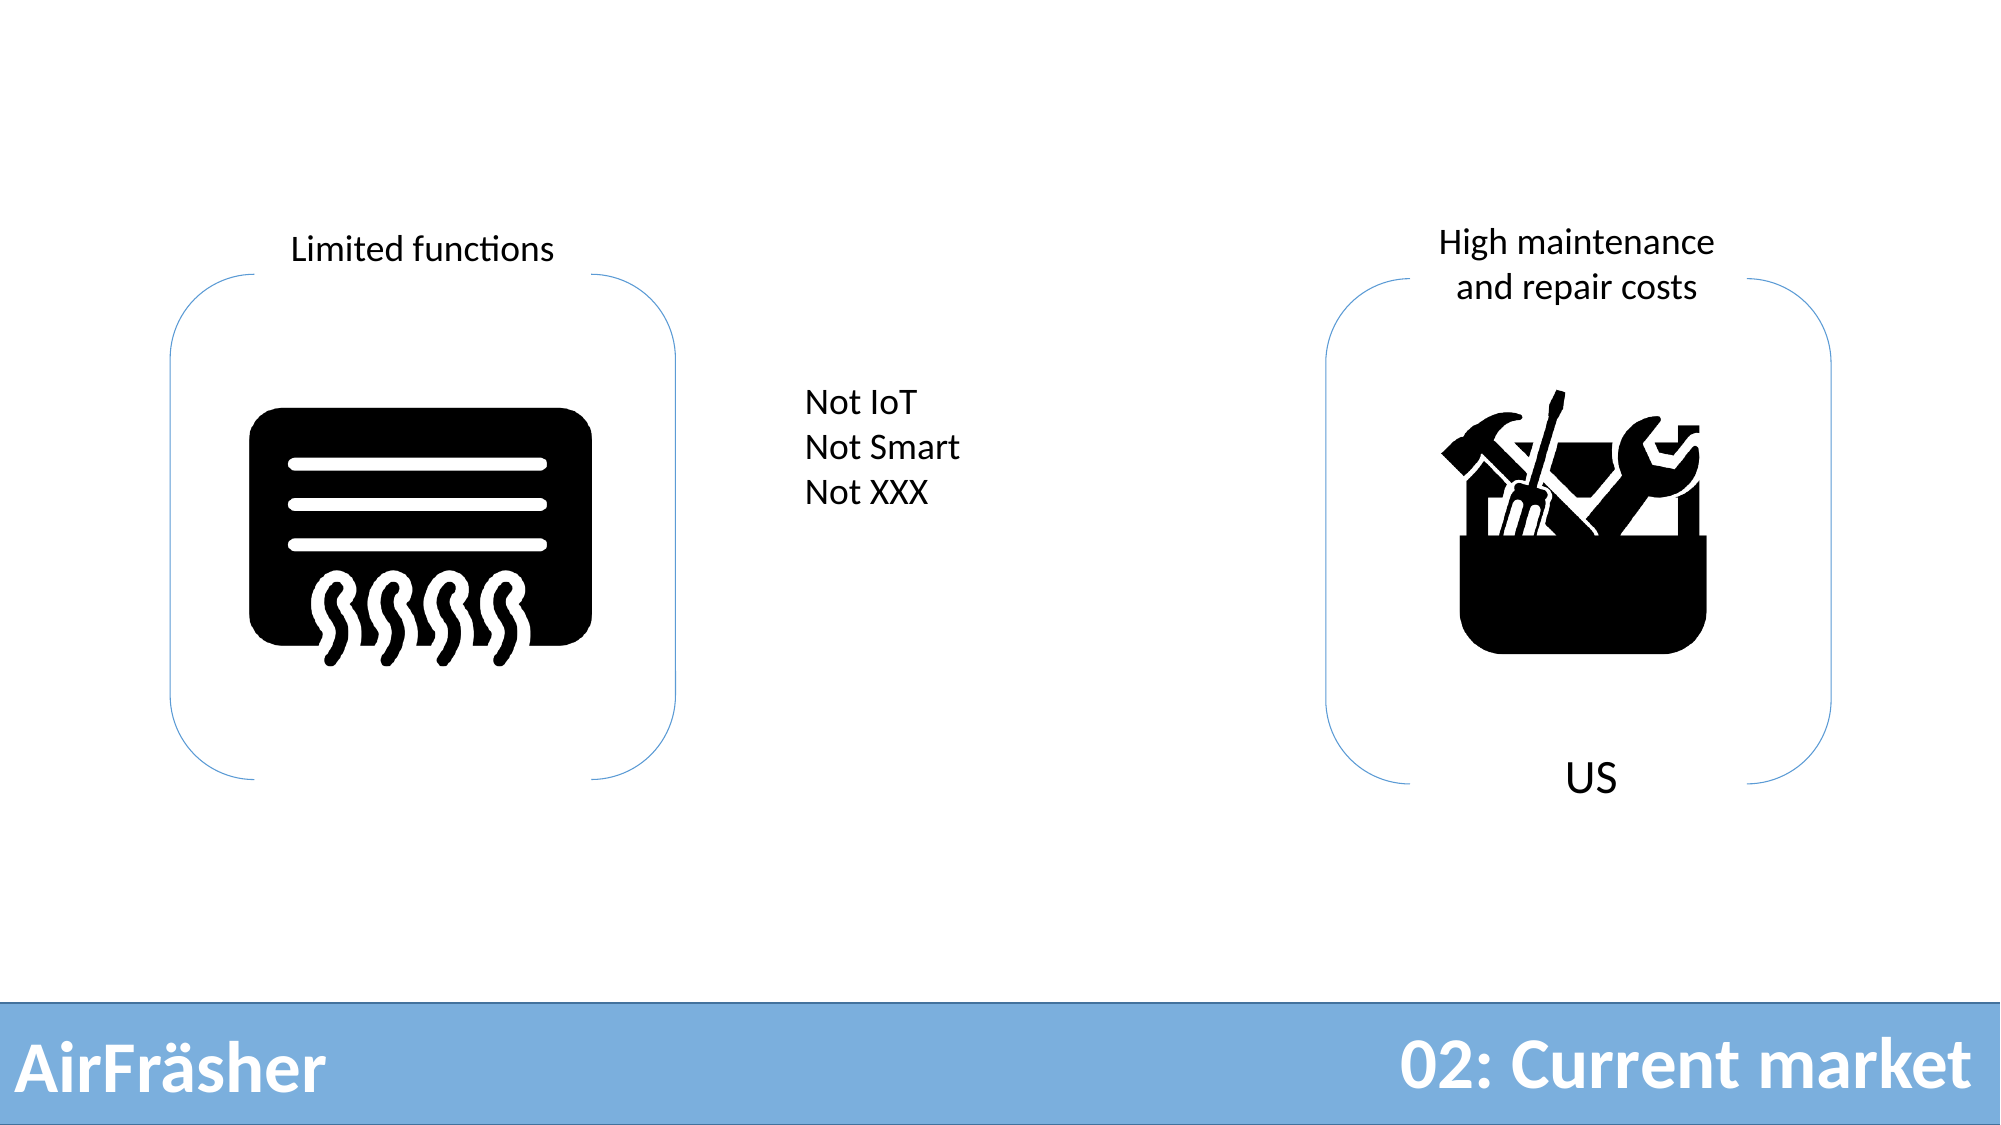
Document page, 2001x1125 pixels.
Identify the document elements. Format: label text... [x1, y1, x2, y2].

text_box AirFräsher [0, 1012, 373, 1115]
text_box [169, 273, 677, 781]
text_box Not IoT Not Smart Not XXX [790, 369, 1195, 519]
text_box US [1429, 738, 1753, 811]
text_box High maintenance and repair costs [1415, 209, 1739, 315]
text_box [0, 1002, 2000, 1125]
text_box Limited functions [261, 216, 585, 276]
picture [1408, 356, 1739, 687]
text_box 02: Current market [1194, 1008, 1989, 1111]
picture [217, 317, 629, 729]
text_box [1325, 278, 1832, 785]
